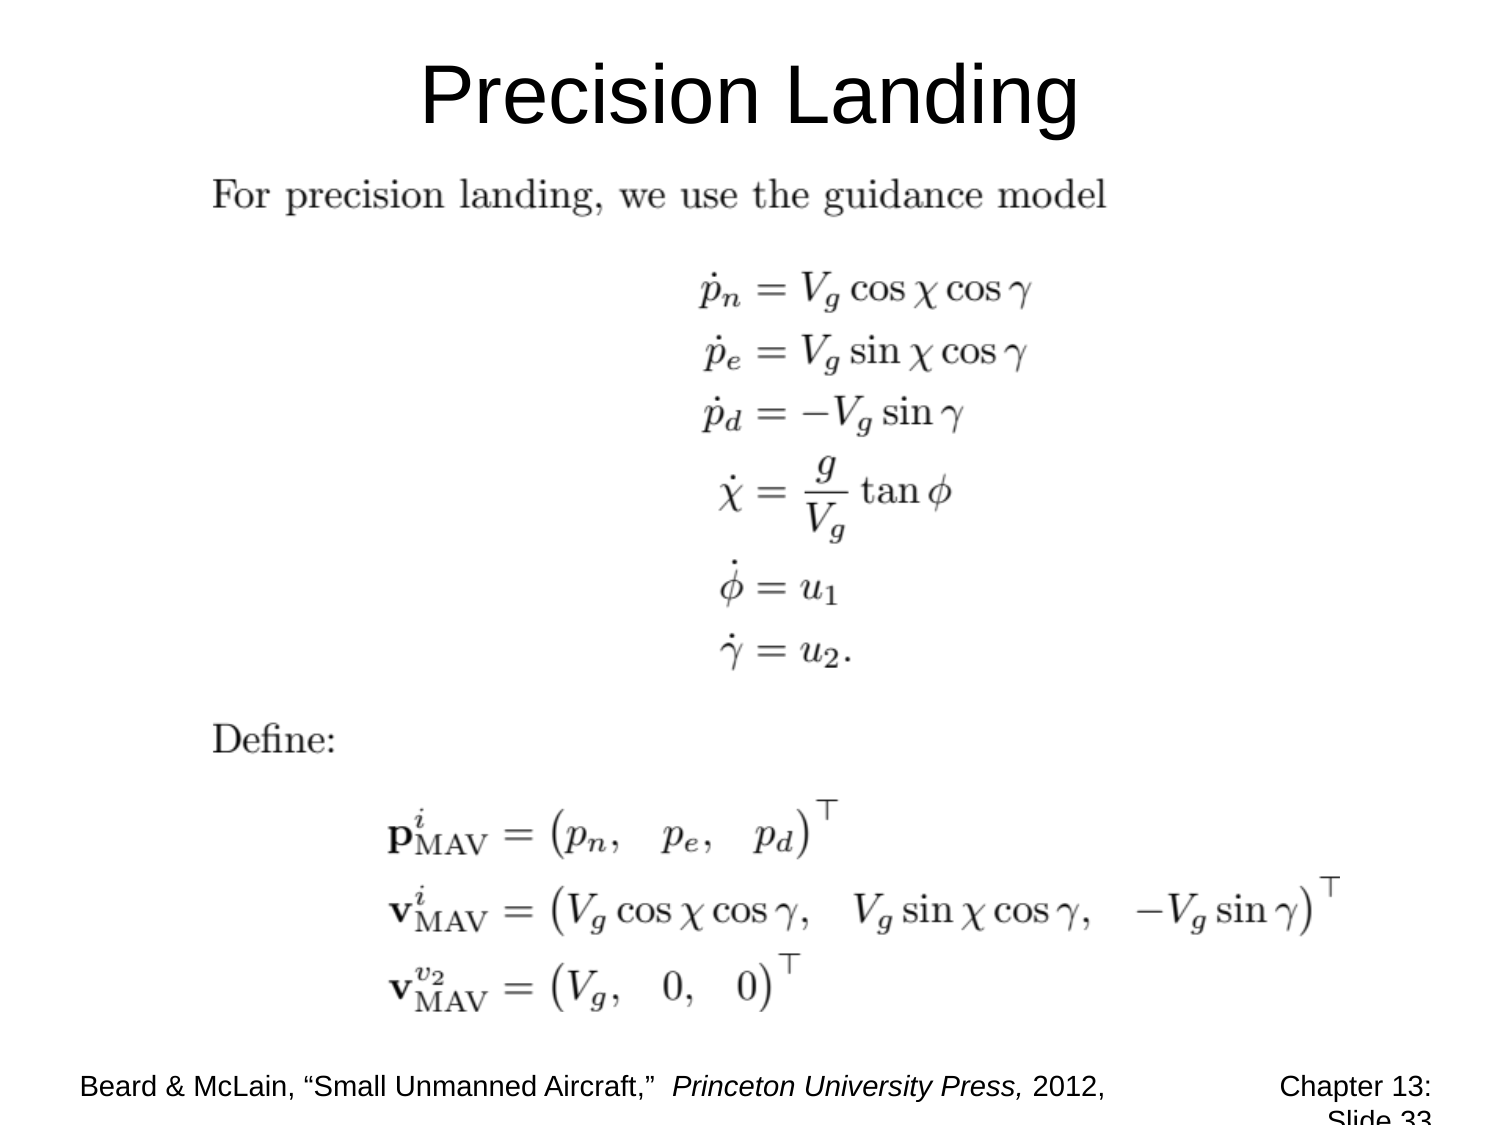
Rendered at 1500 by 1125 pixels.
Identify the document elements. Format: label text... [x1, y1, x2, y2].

picture [212, 178, 1341, 1013]
title Precision Landing [74, 34, 1426, 147]
